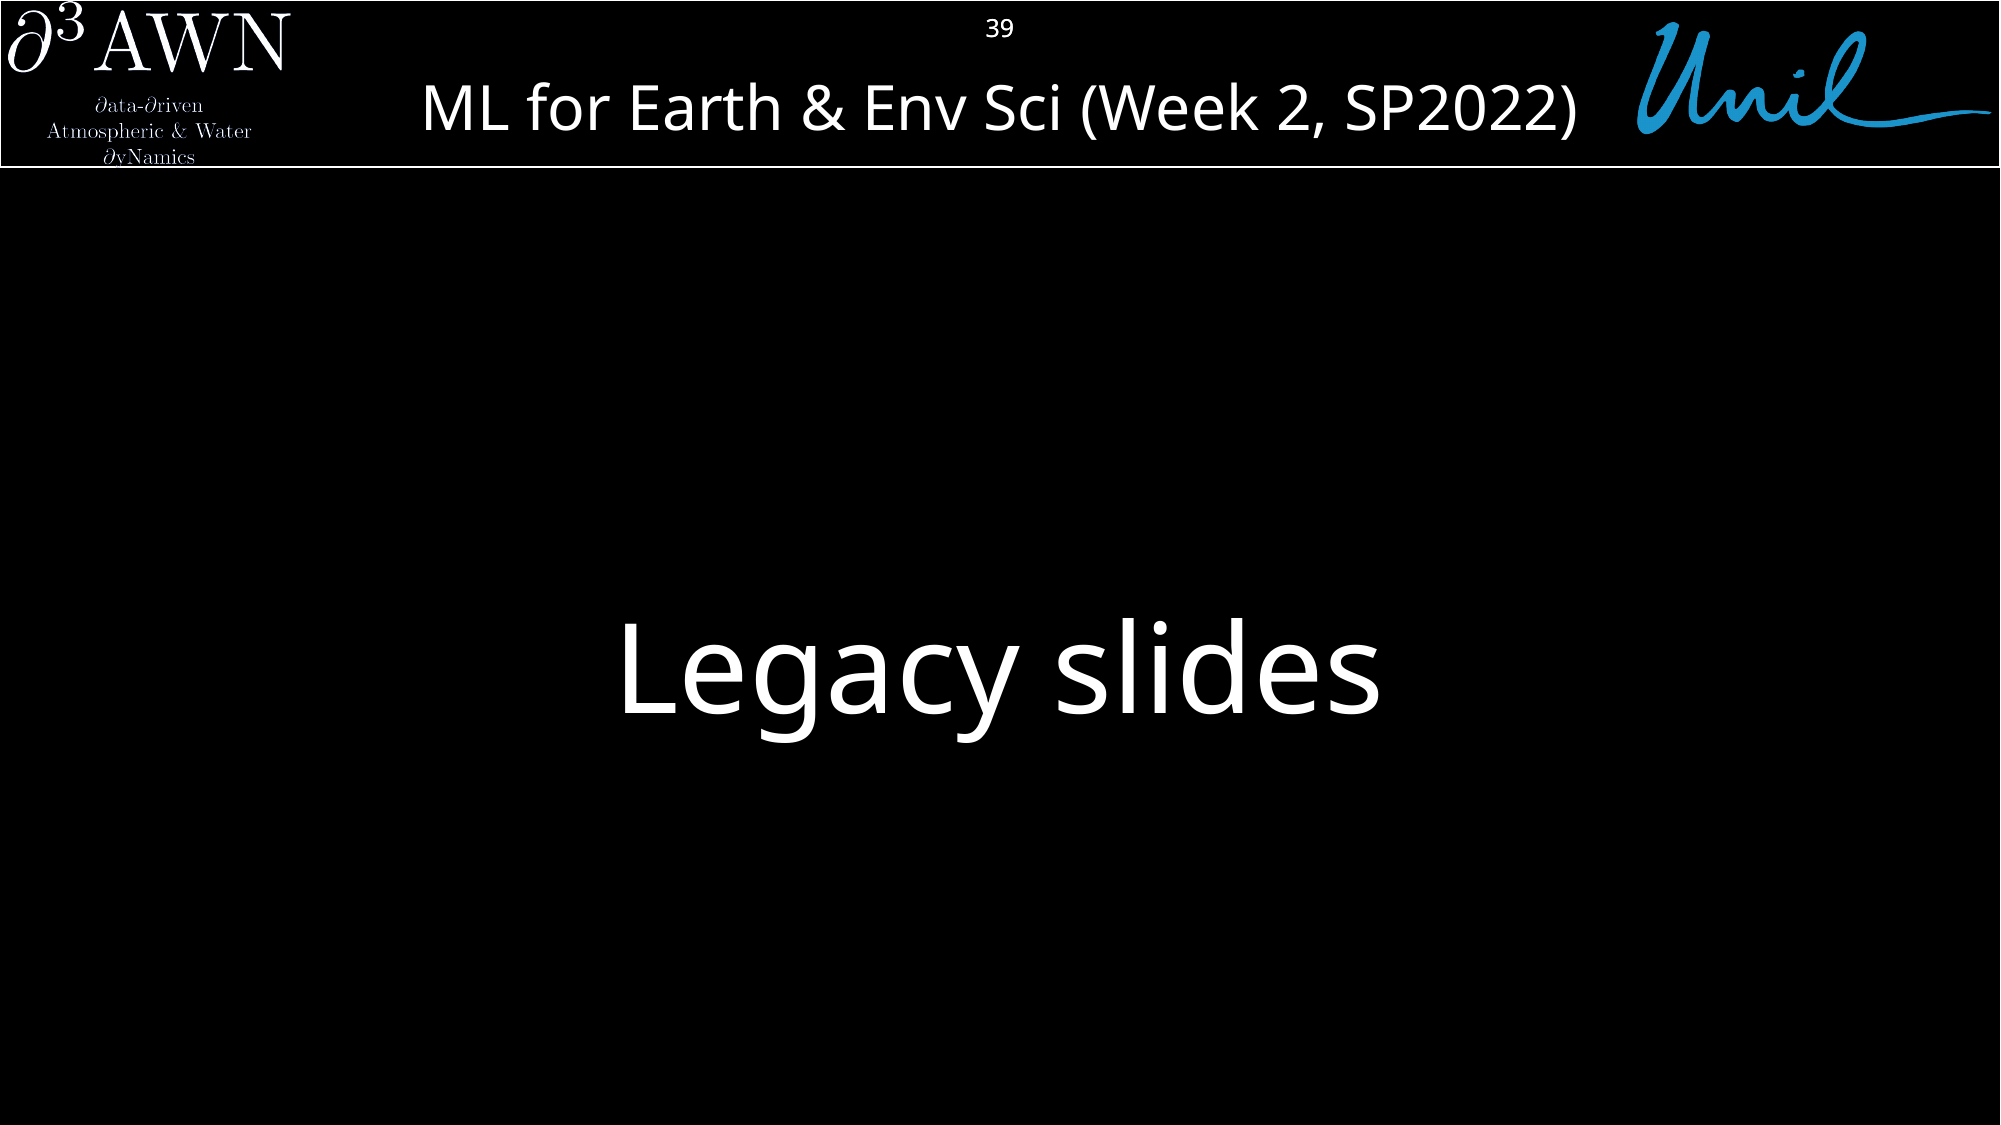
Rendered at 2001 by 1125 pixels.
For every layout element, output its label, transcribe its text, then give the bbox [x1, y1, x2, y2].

picture [0, 0, 298, 168]
title Legacy slides [136, 280, 1862, 749]
picture [1609, 22, 2000, 145]
slide_number 39 [774, 0, 1225, 60]
